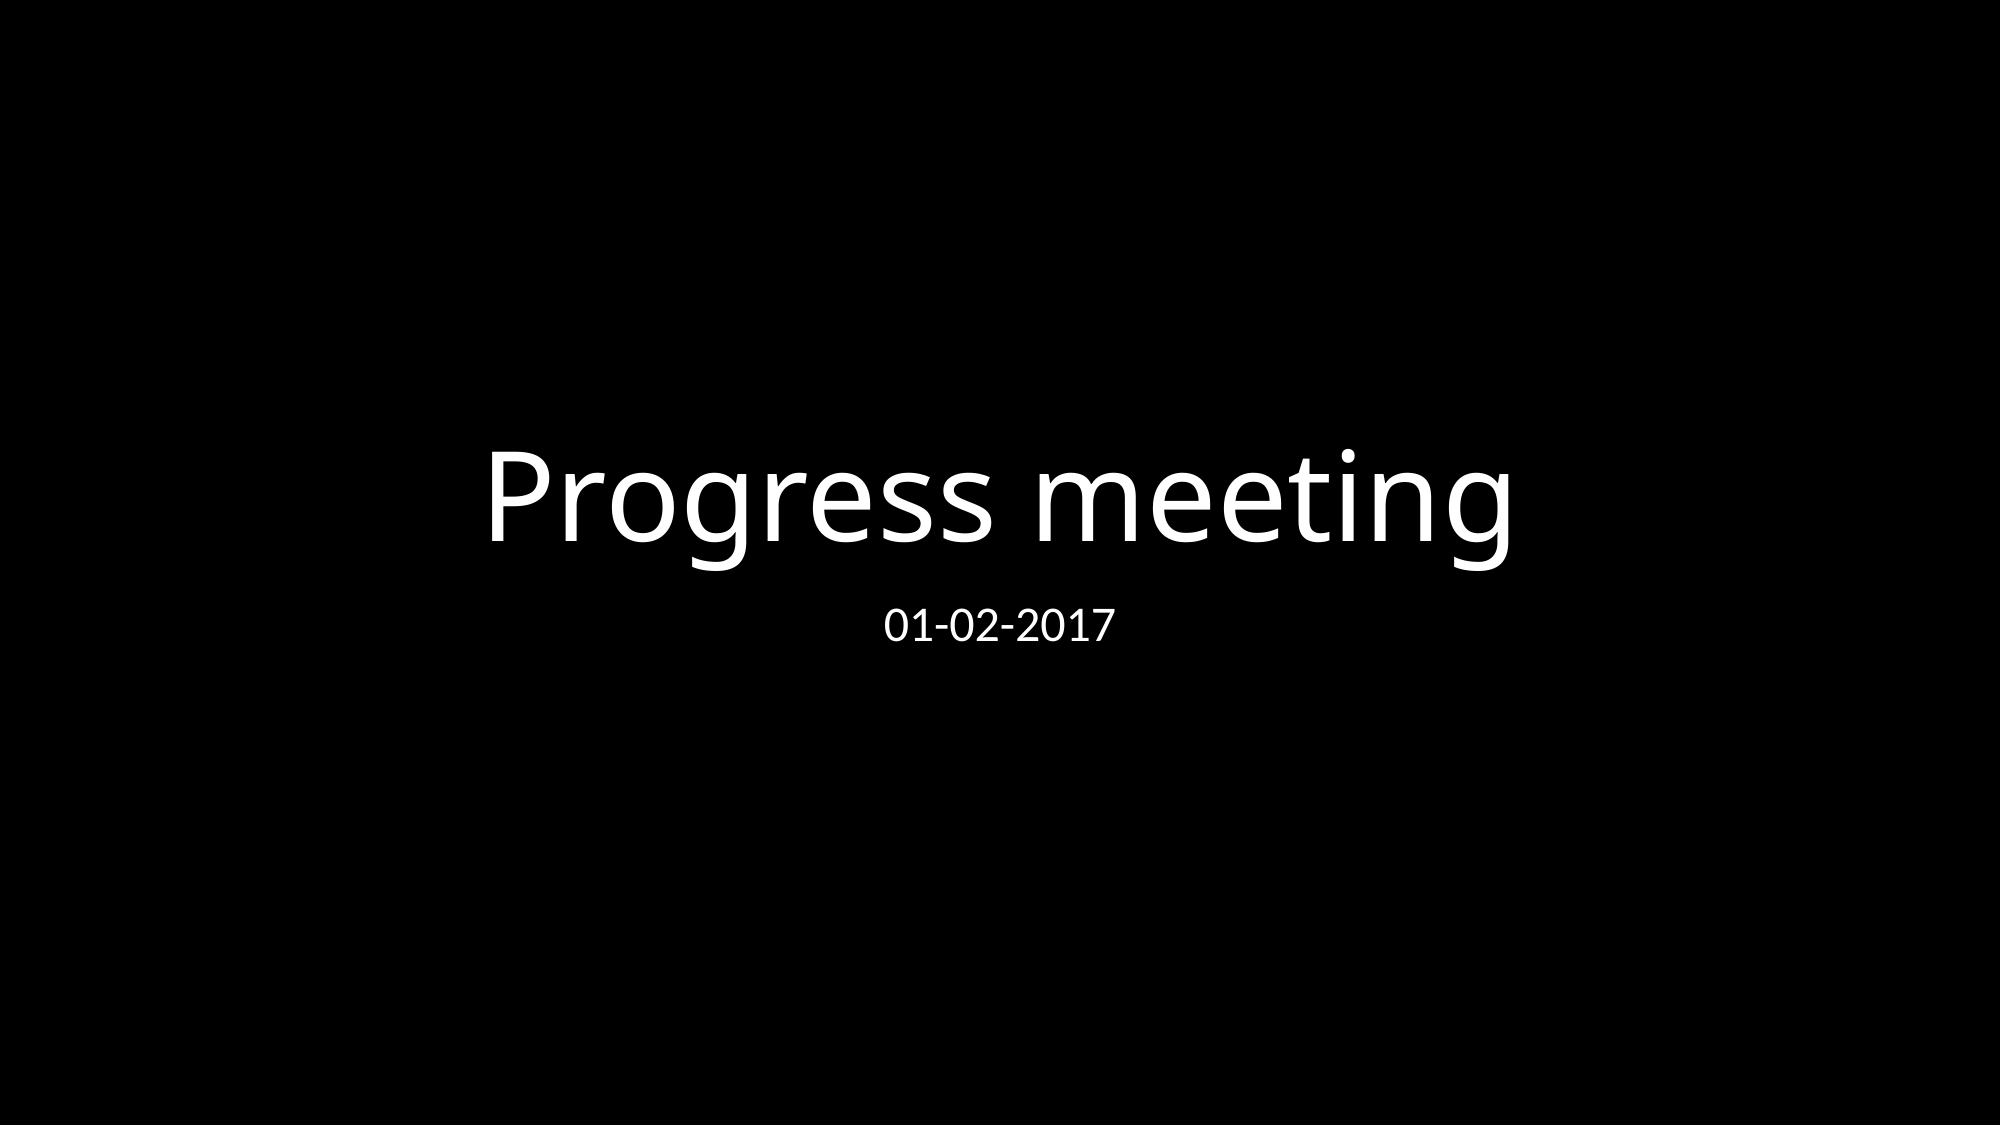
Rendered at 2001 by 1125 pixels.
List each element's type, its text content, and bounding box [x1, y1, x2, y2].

title Progress meeting [249, 184, 1750, 576]
subtitle 01-02-2017 [249, 590, 1750, 863]
